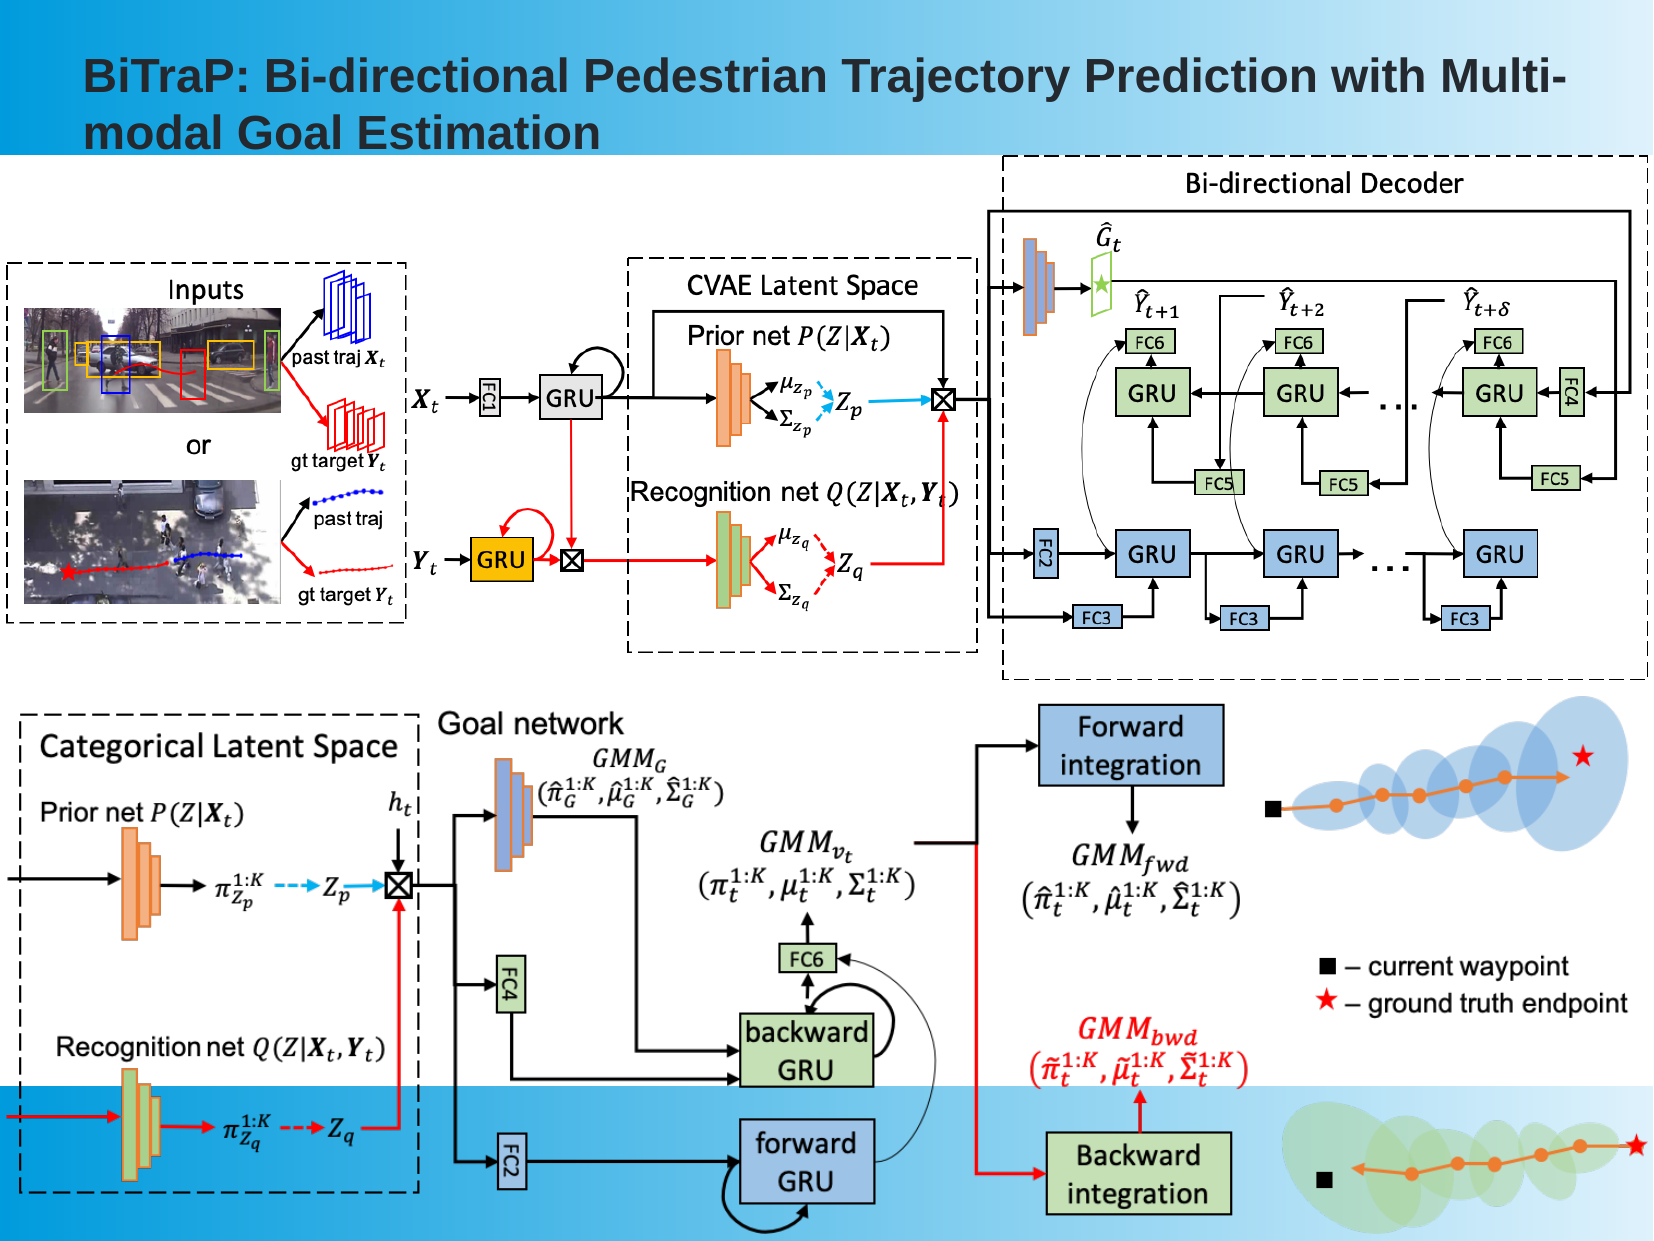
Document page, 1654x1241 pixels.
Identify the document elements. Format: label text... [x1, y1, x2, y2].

picture [6, 153, 1648, 680]
picture [6, 693, 1648, 1240]
text_box BiTraP: Bi-directional Pedestrian Trajectory Prediction with Multi-modal Goal Estimation [82, 49, 1571, 153]
